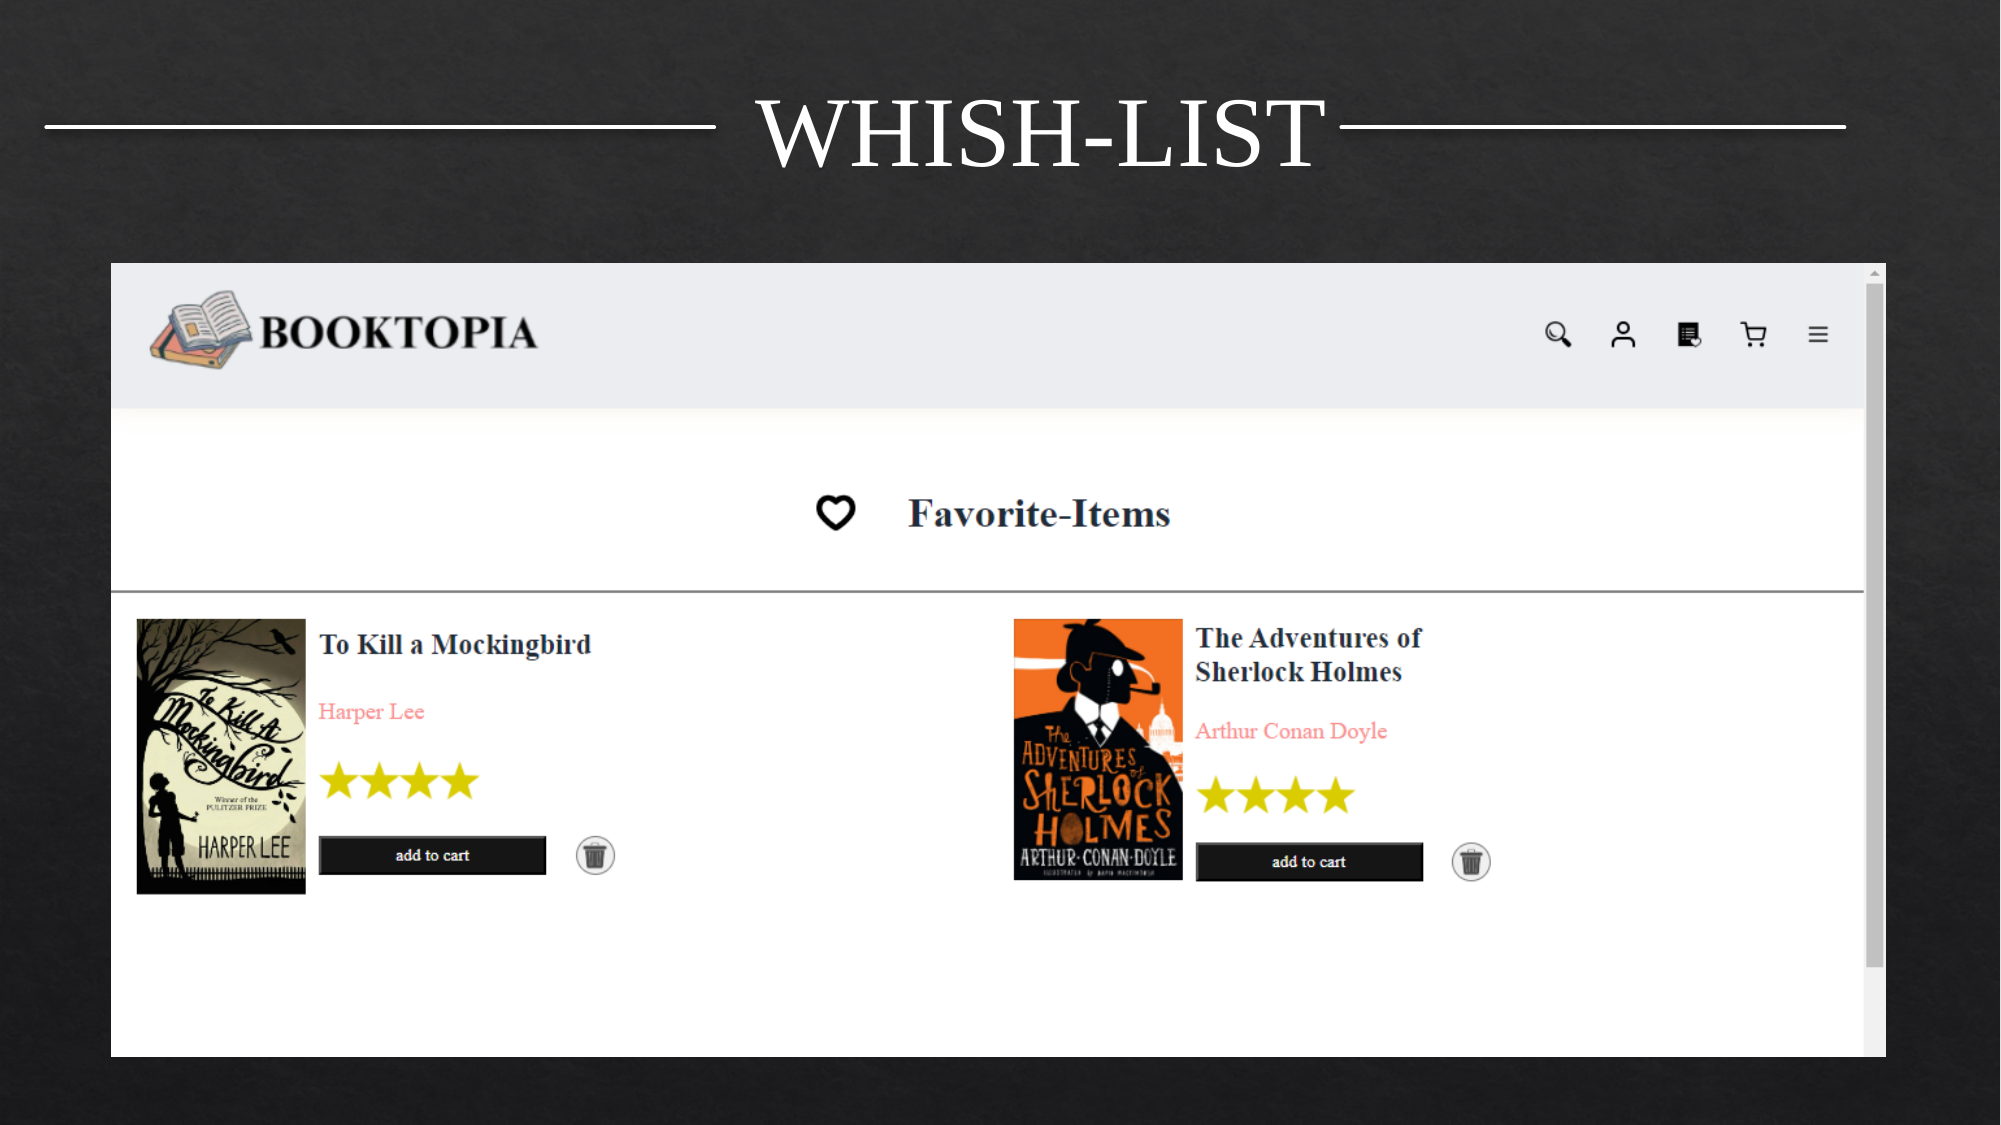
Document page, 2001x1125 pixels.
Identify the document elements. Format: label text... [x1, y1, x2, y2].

text_box WHISH-LIST [356, 59, 1726, 194]
picture [111, 263, 1886, 1058]
